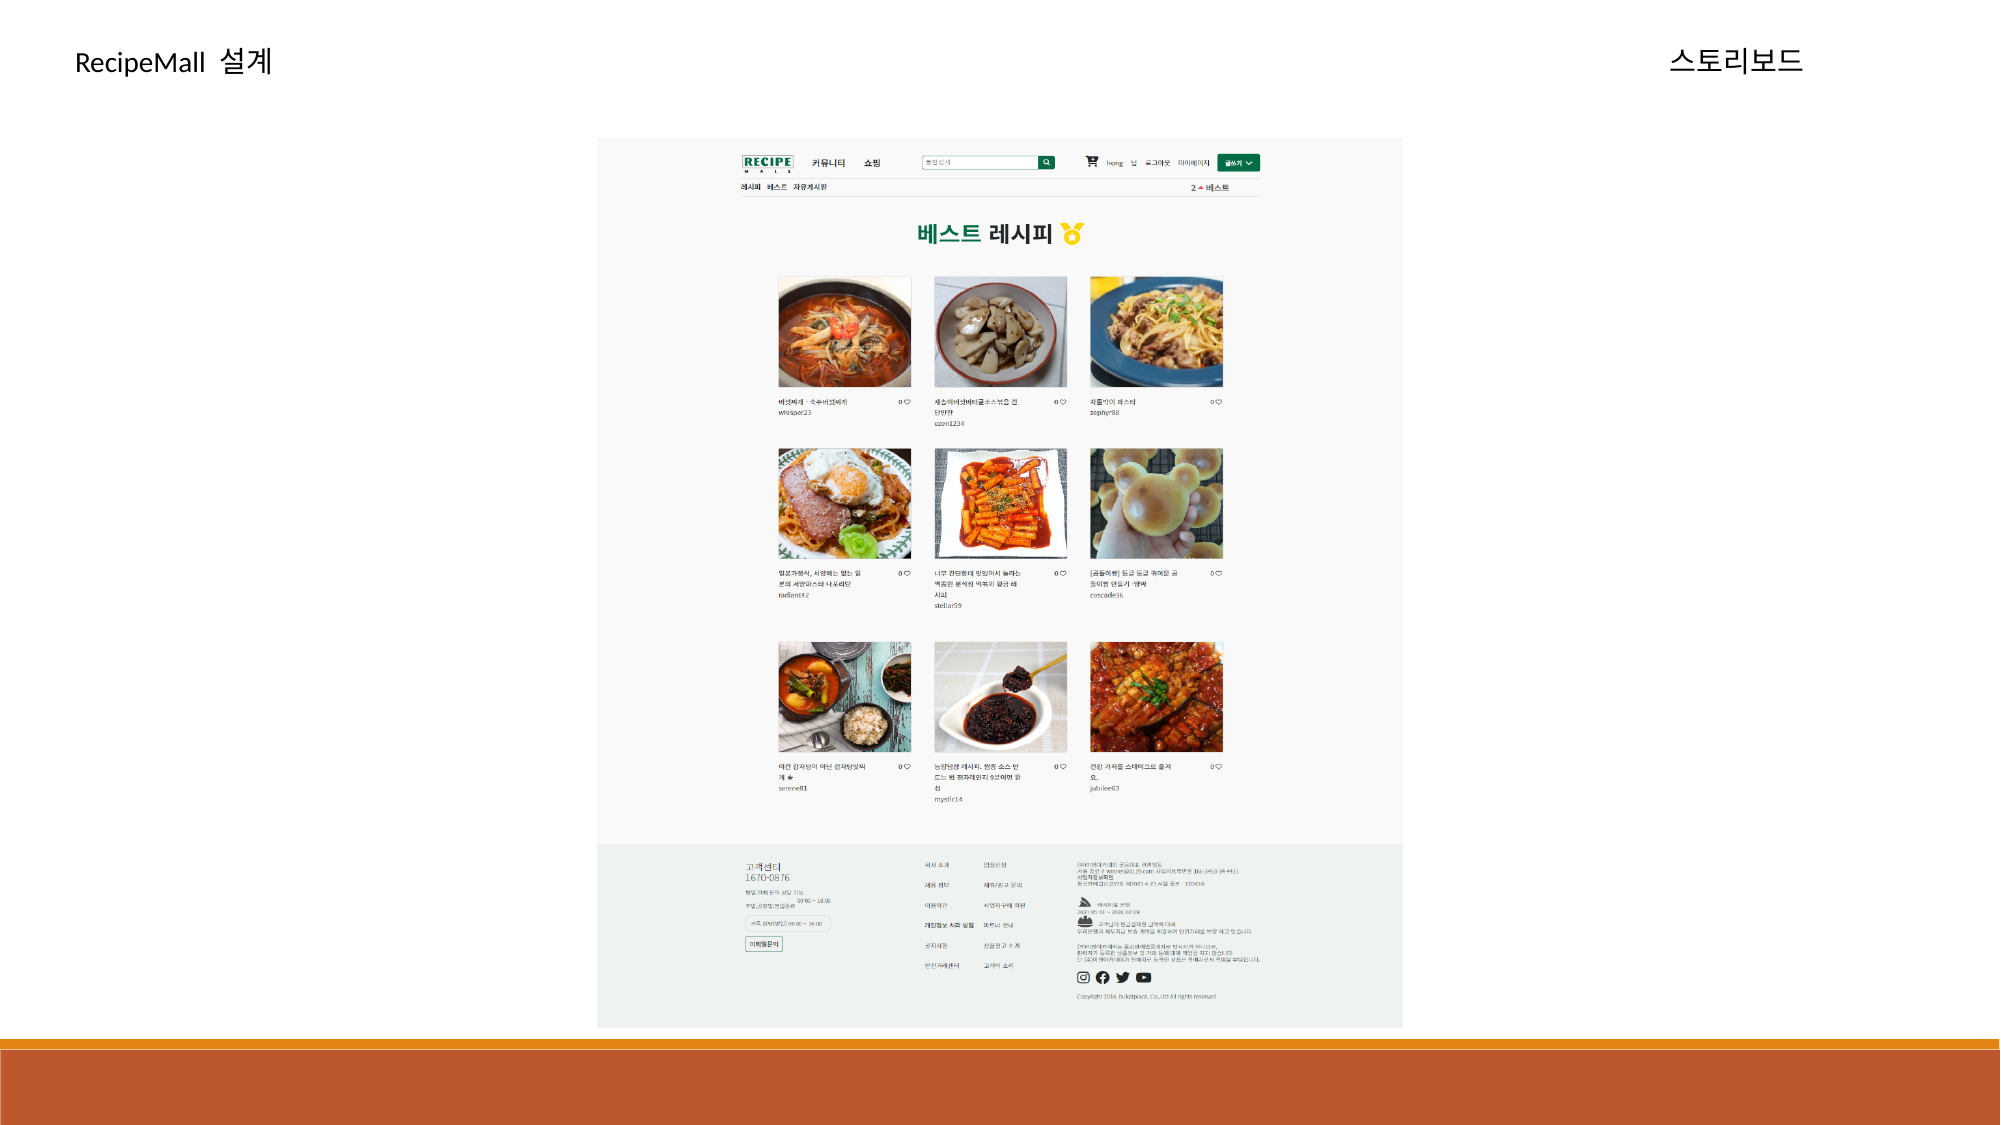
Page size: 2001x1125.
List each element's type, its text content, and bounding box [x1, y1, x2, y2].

picture [596, 138, 1403, 1029]
text_box RecipeMall 설계 [60, 36, 328, 86]
text_box 스토리보드 [1654, 36, 1923, 86]
